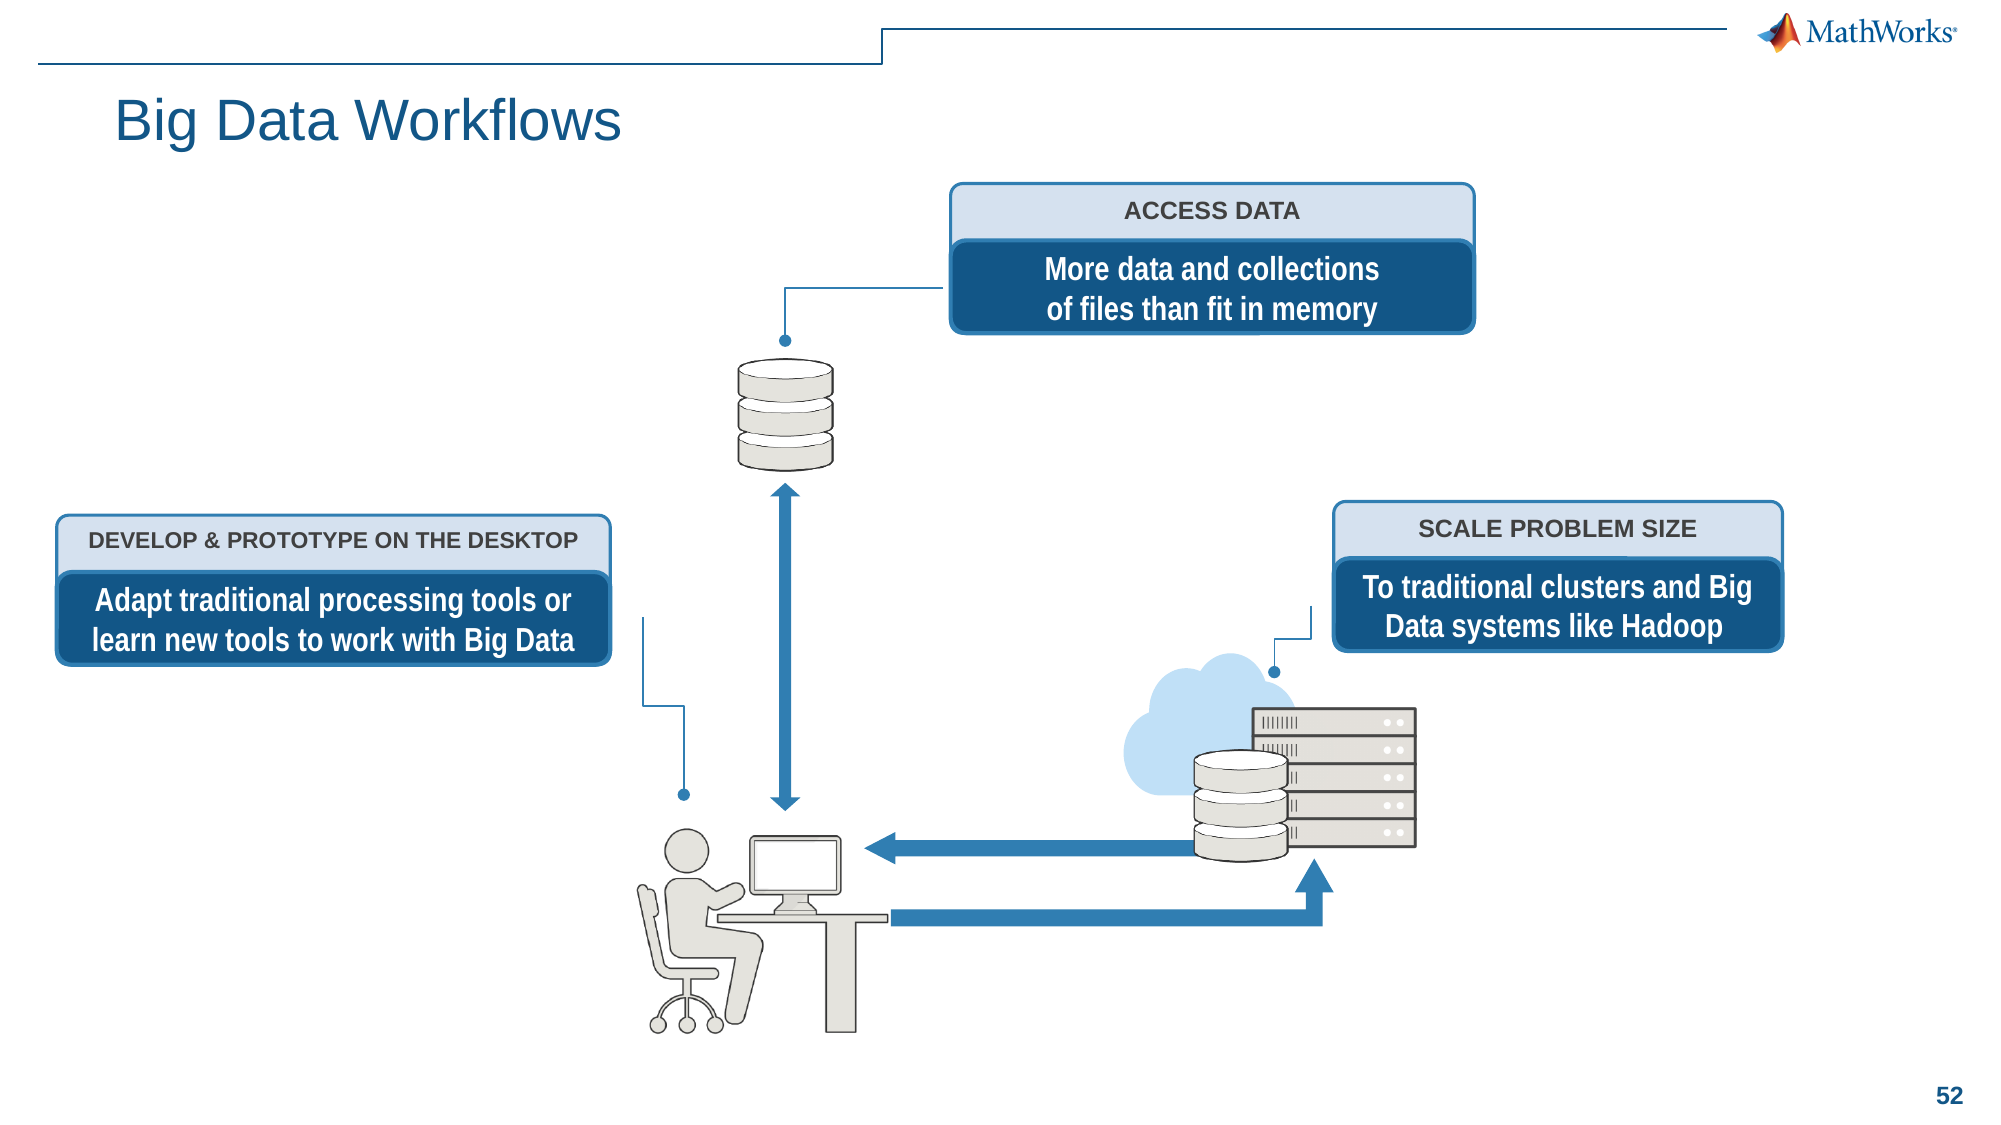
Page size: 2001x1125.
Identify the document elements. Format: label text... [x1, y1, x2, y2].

title Big Data Workflows [99, 75, 1867, 238]
picture [1751, 3, 1970, 63]
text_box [784, 183, 1475, 341]
text_box [895, 830, 1175, 867]
picture [1180, 741, 1300, 870]
picture [632, 824, 892, 1037]
text_box [895, 858, 1336, 929]
picture [725, 350, 845, 479]
text_box [1123, 653, 1294, 796]
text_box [1274, 501, 1783, 673]
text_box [1249, 706, 1418, 849]
text_box [768, 487, 803, 813]
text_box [56, 514, 685, 795]
